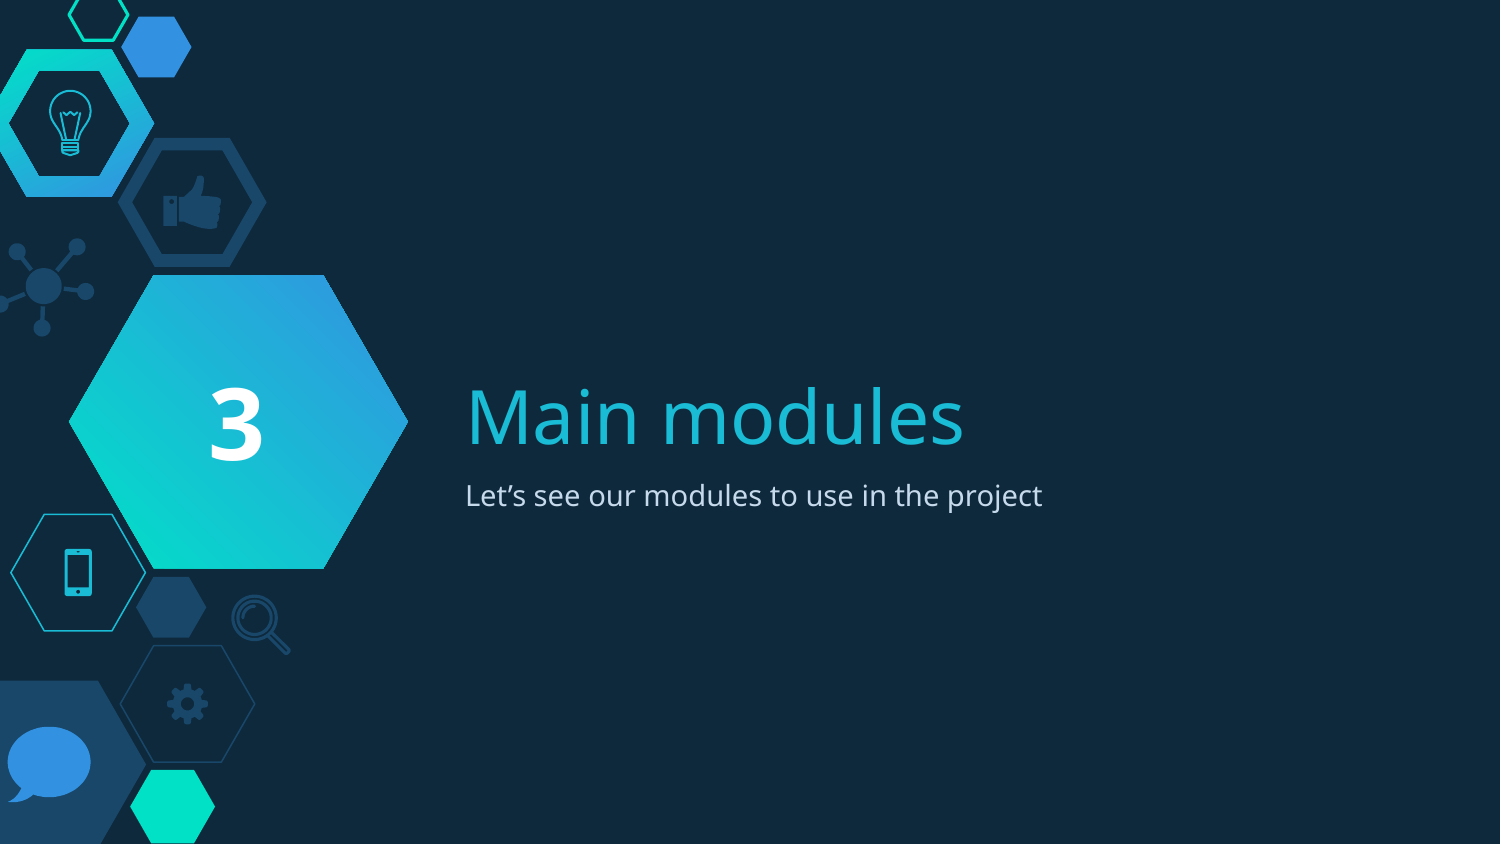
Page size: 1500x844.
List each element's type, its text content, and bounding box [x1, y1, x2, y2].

text_box 3 [67, 274, 407, 566]
subtitle Let’s see our modules to use in the project [450, 462, 1385, 592]
title Main modules [450, 284, 1375, 462]
